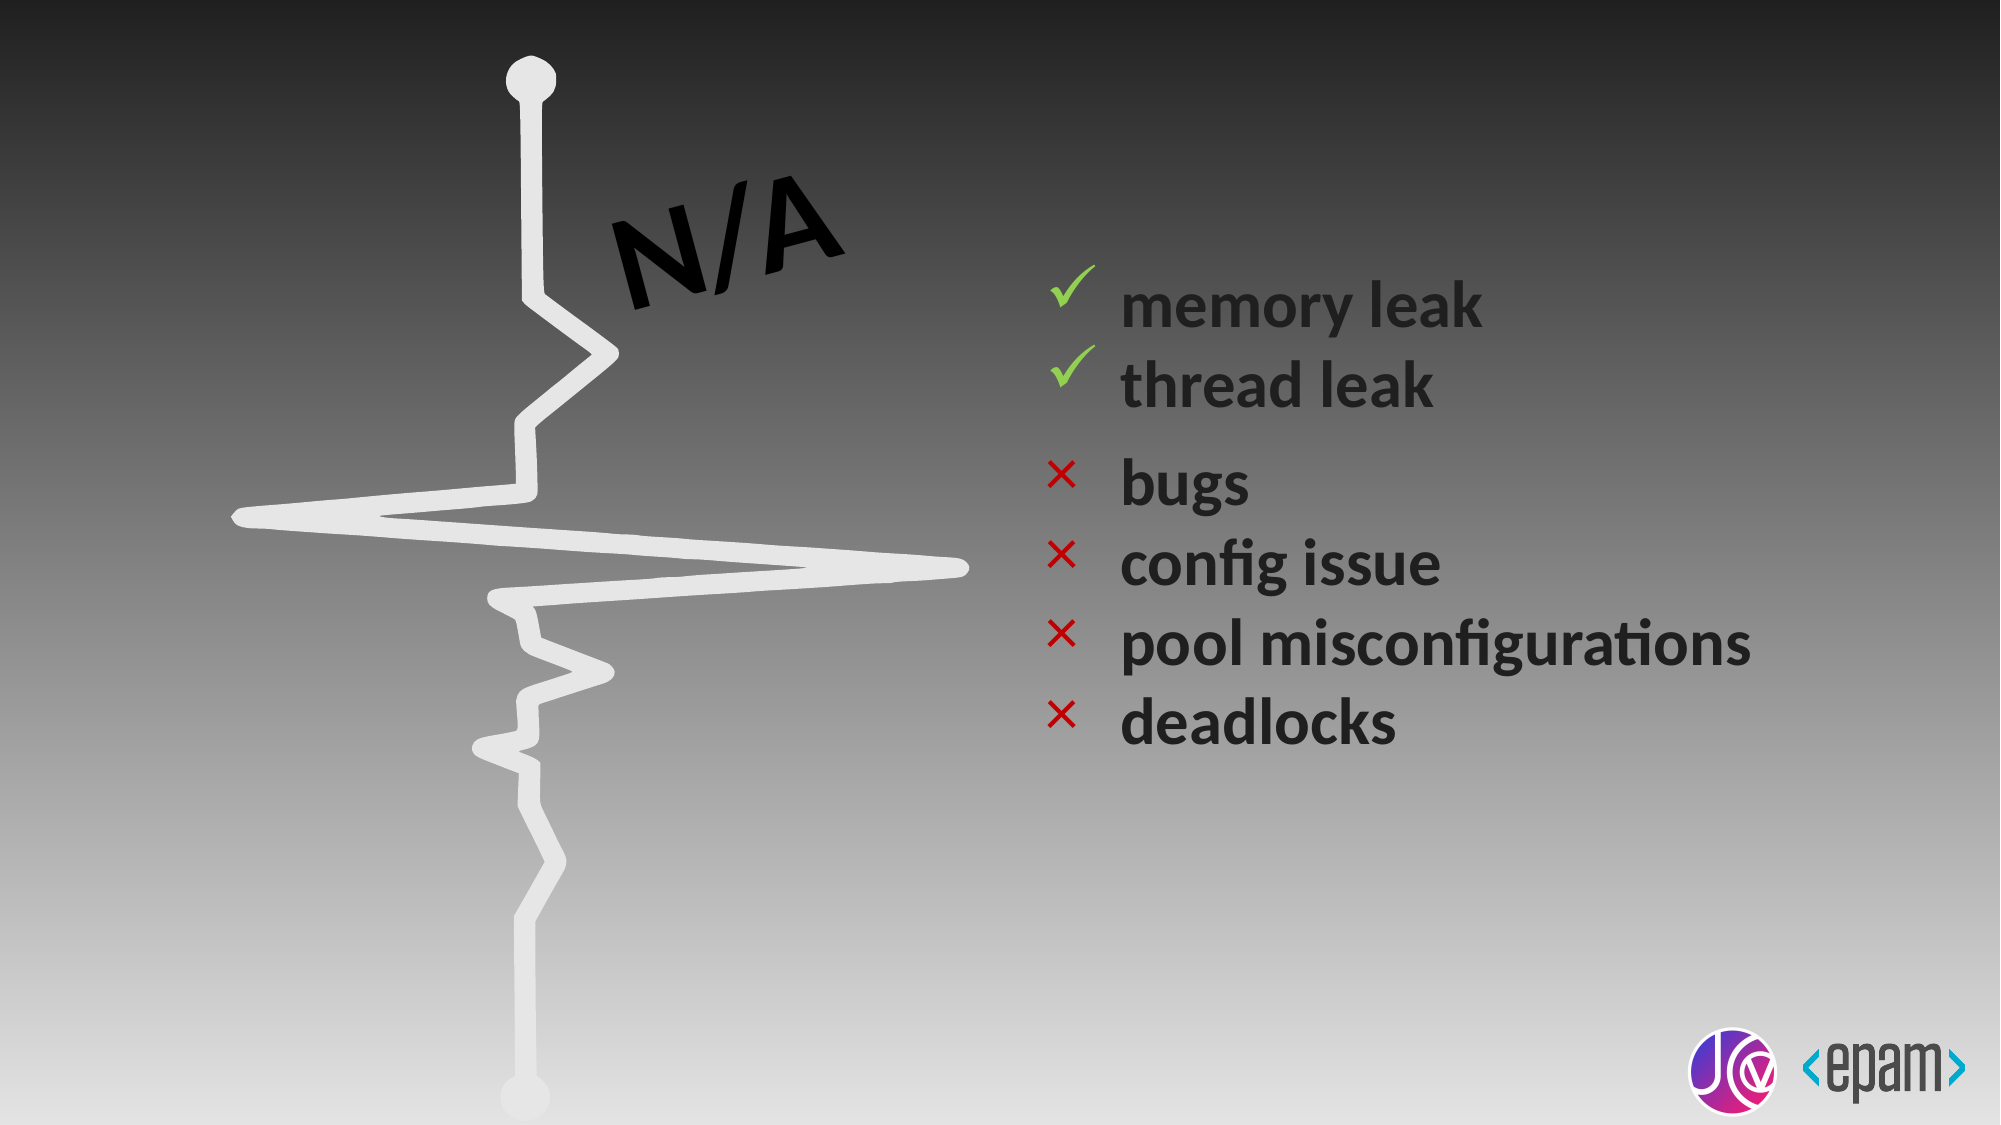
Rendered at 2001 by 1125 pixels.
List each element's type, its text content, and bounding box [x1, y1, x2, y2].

text_box bugs config issue pool misconfigurations deadlocks [1030, 431, 1802, 811]
text_box [230, 352, 970, 1122]
text_box [521, 278, 530, 309]
text_box memory leak thread leak [1030, 253, 1802, 428]
picture [1687, 1027, 1778, 1118]
picture [1796, 1042, 1972, 1105]
text_box N/A [500, 90, 945, 371]
text_box [505, 55, 557, 191]
